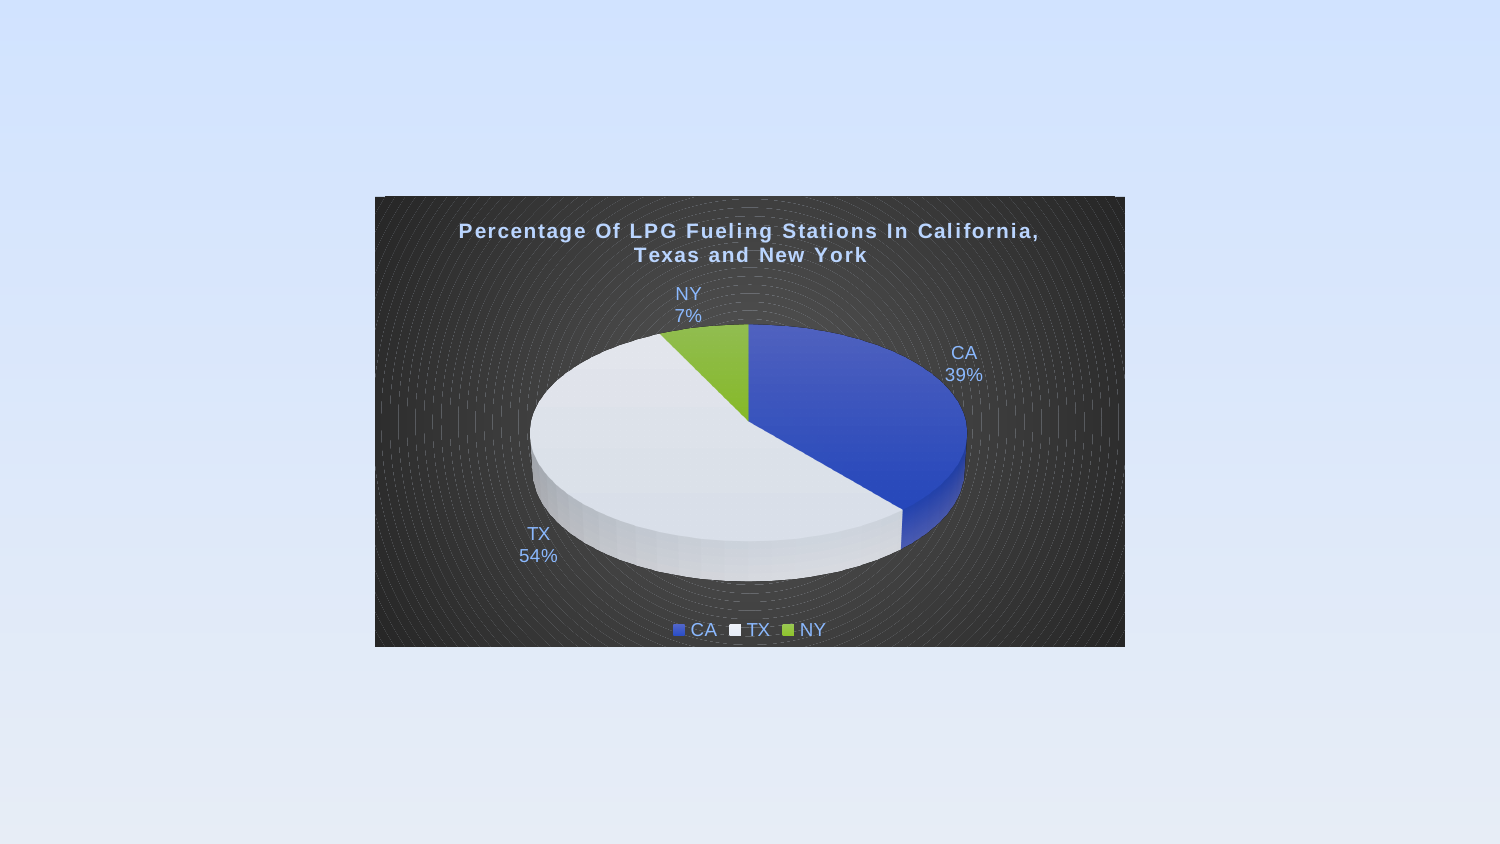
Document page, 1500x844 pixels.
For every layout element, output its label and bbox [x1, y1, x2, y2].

chart [374, 196, 1126, 648]
